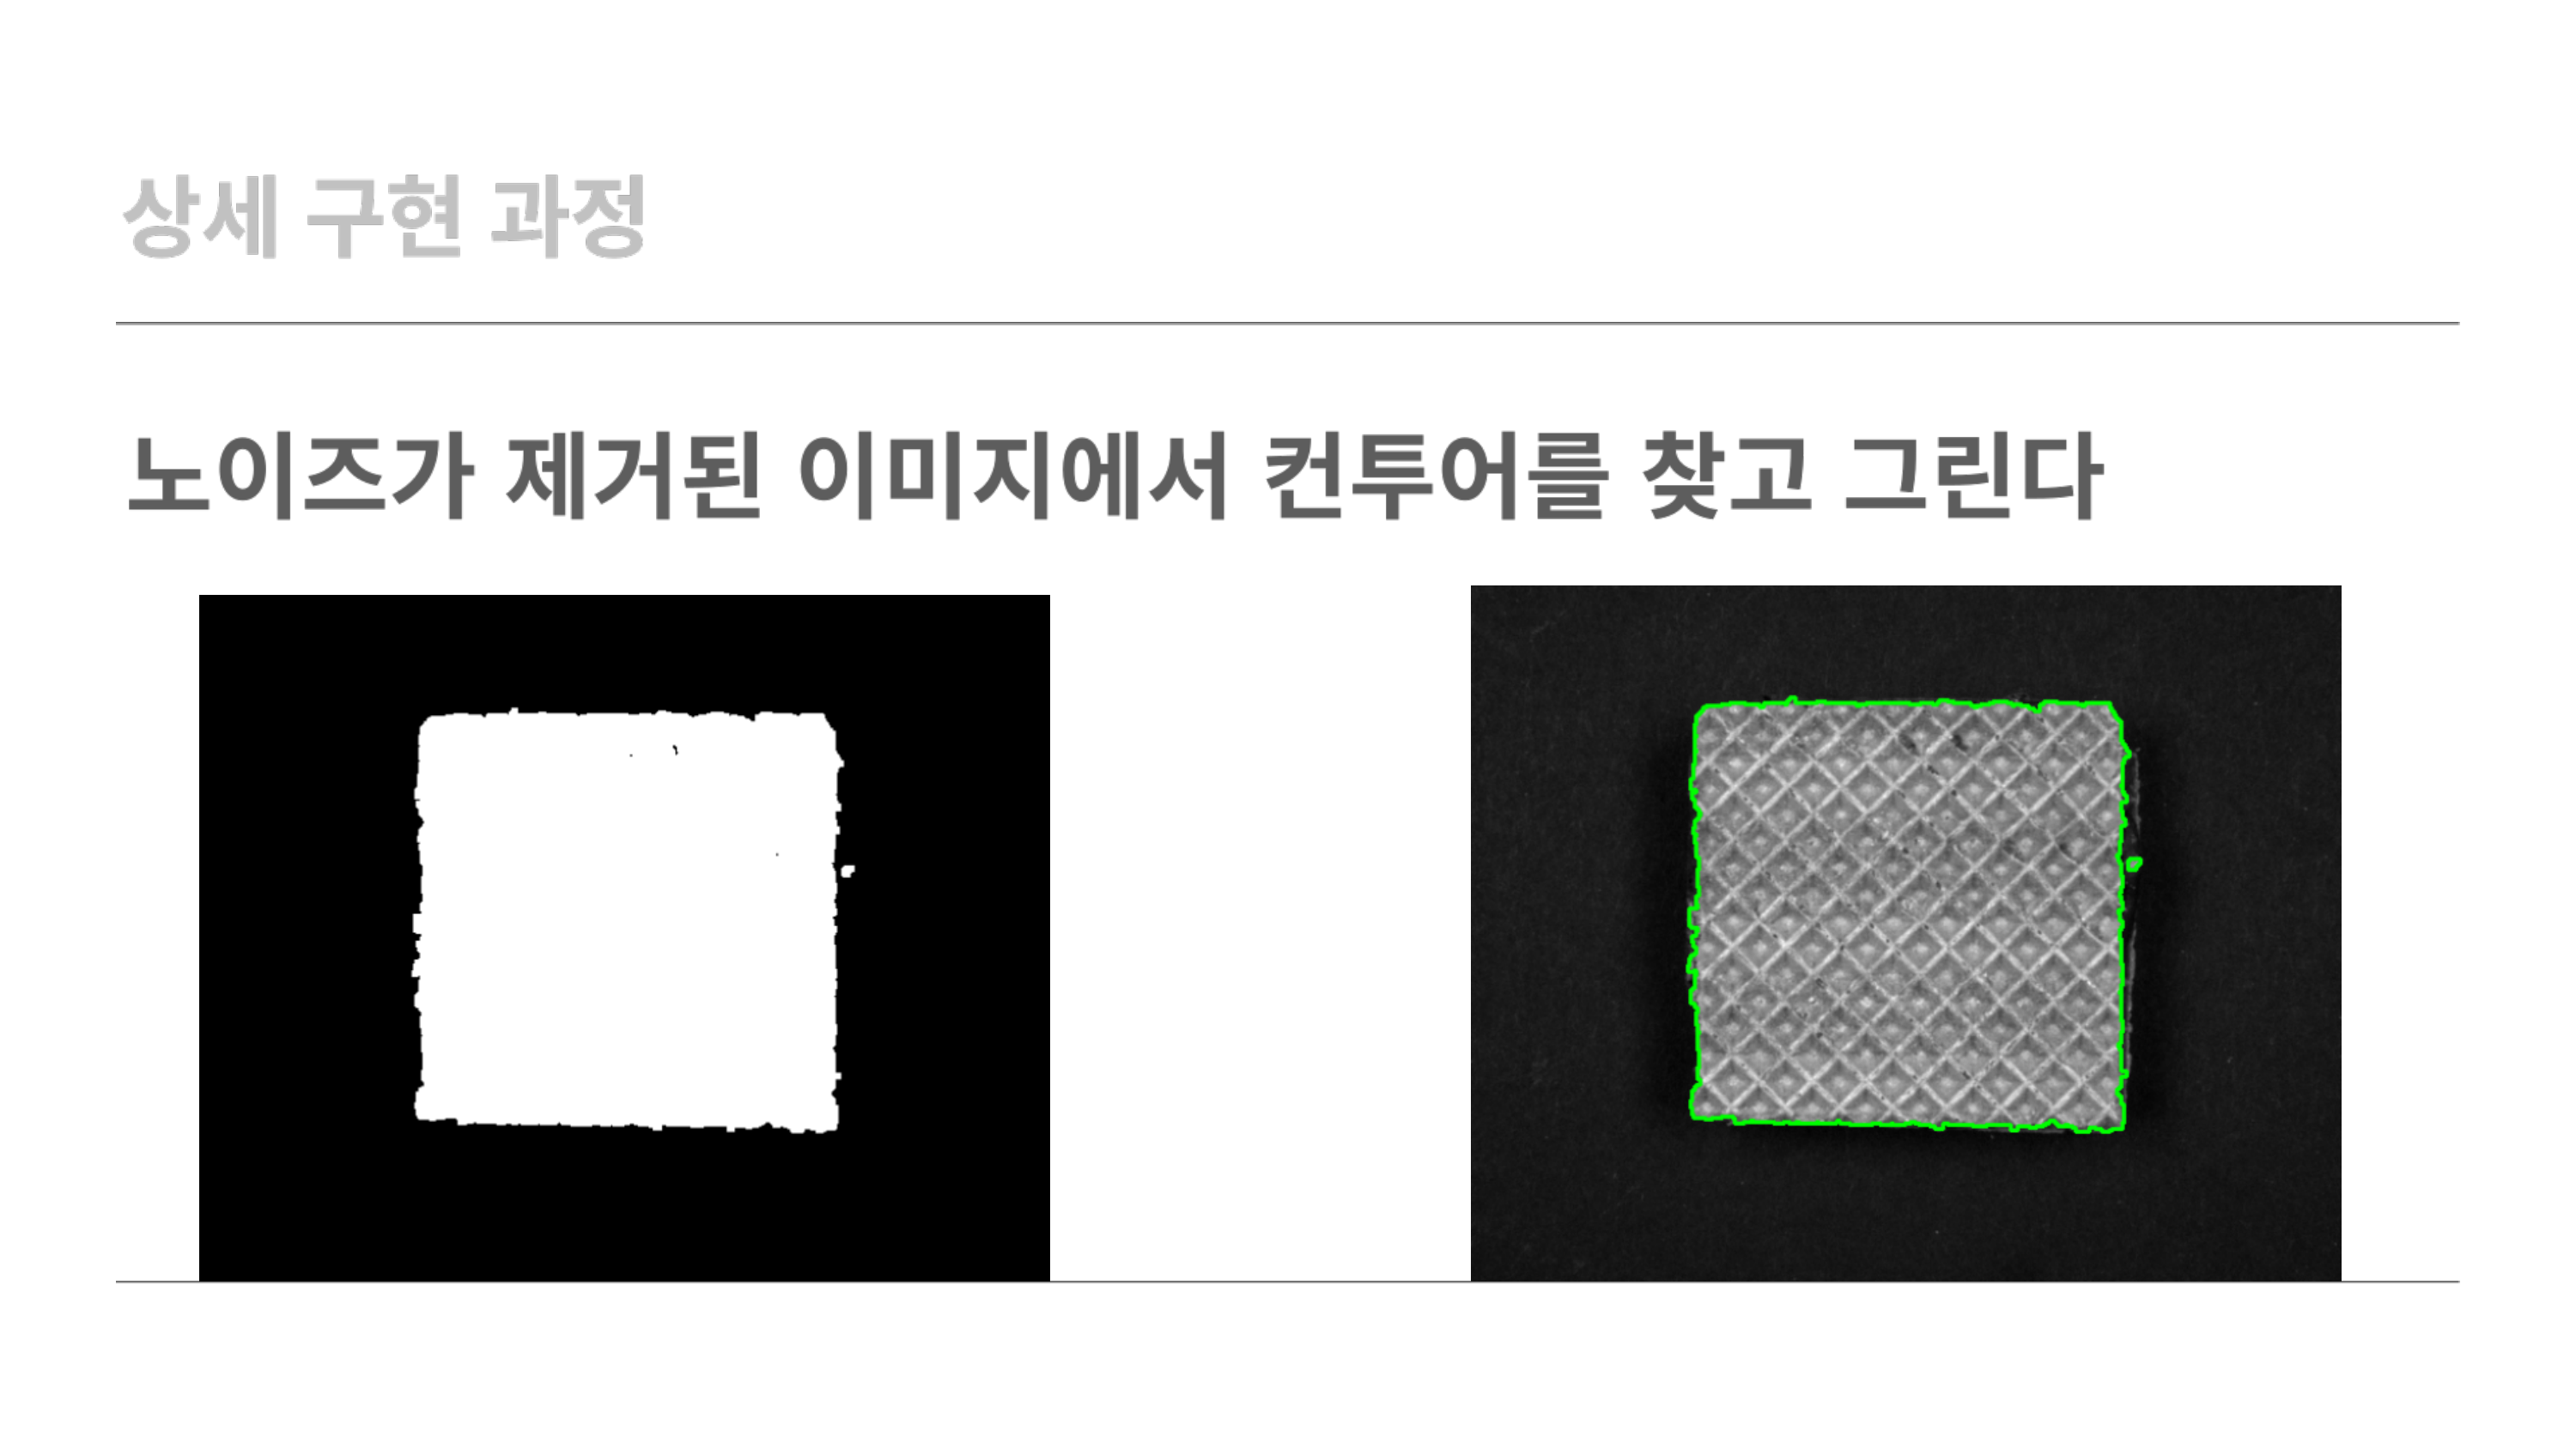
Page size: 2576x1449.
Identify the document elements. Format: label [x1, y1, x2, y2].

text_box [2345, 1280, 2460, 1283]
picture [92, 120, 730, 365]
text_box [116, 1280, 195, 1283]
text_box [733, 322, 2460, 325]
text_box [1053, 1280, 1467, 1283]
picture [94, 372, 2201, 633]
text_box [1471, 585, 2342, 1282]
text_box [199, 595, 1050, 1282]
